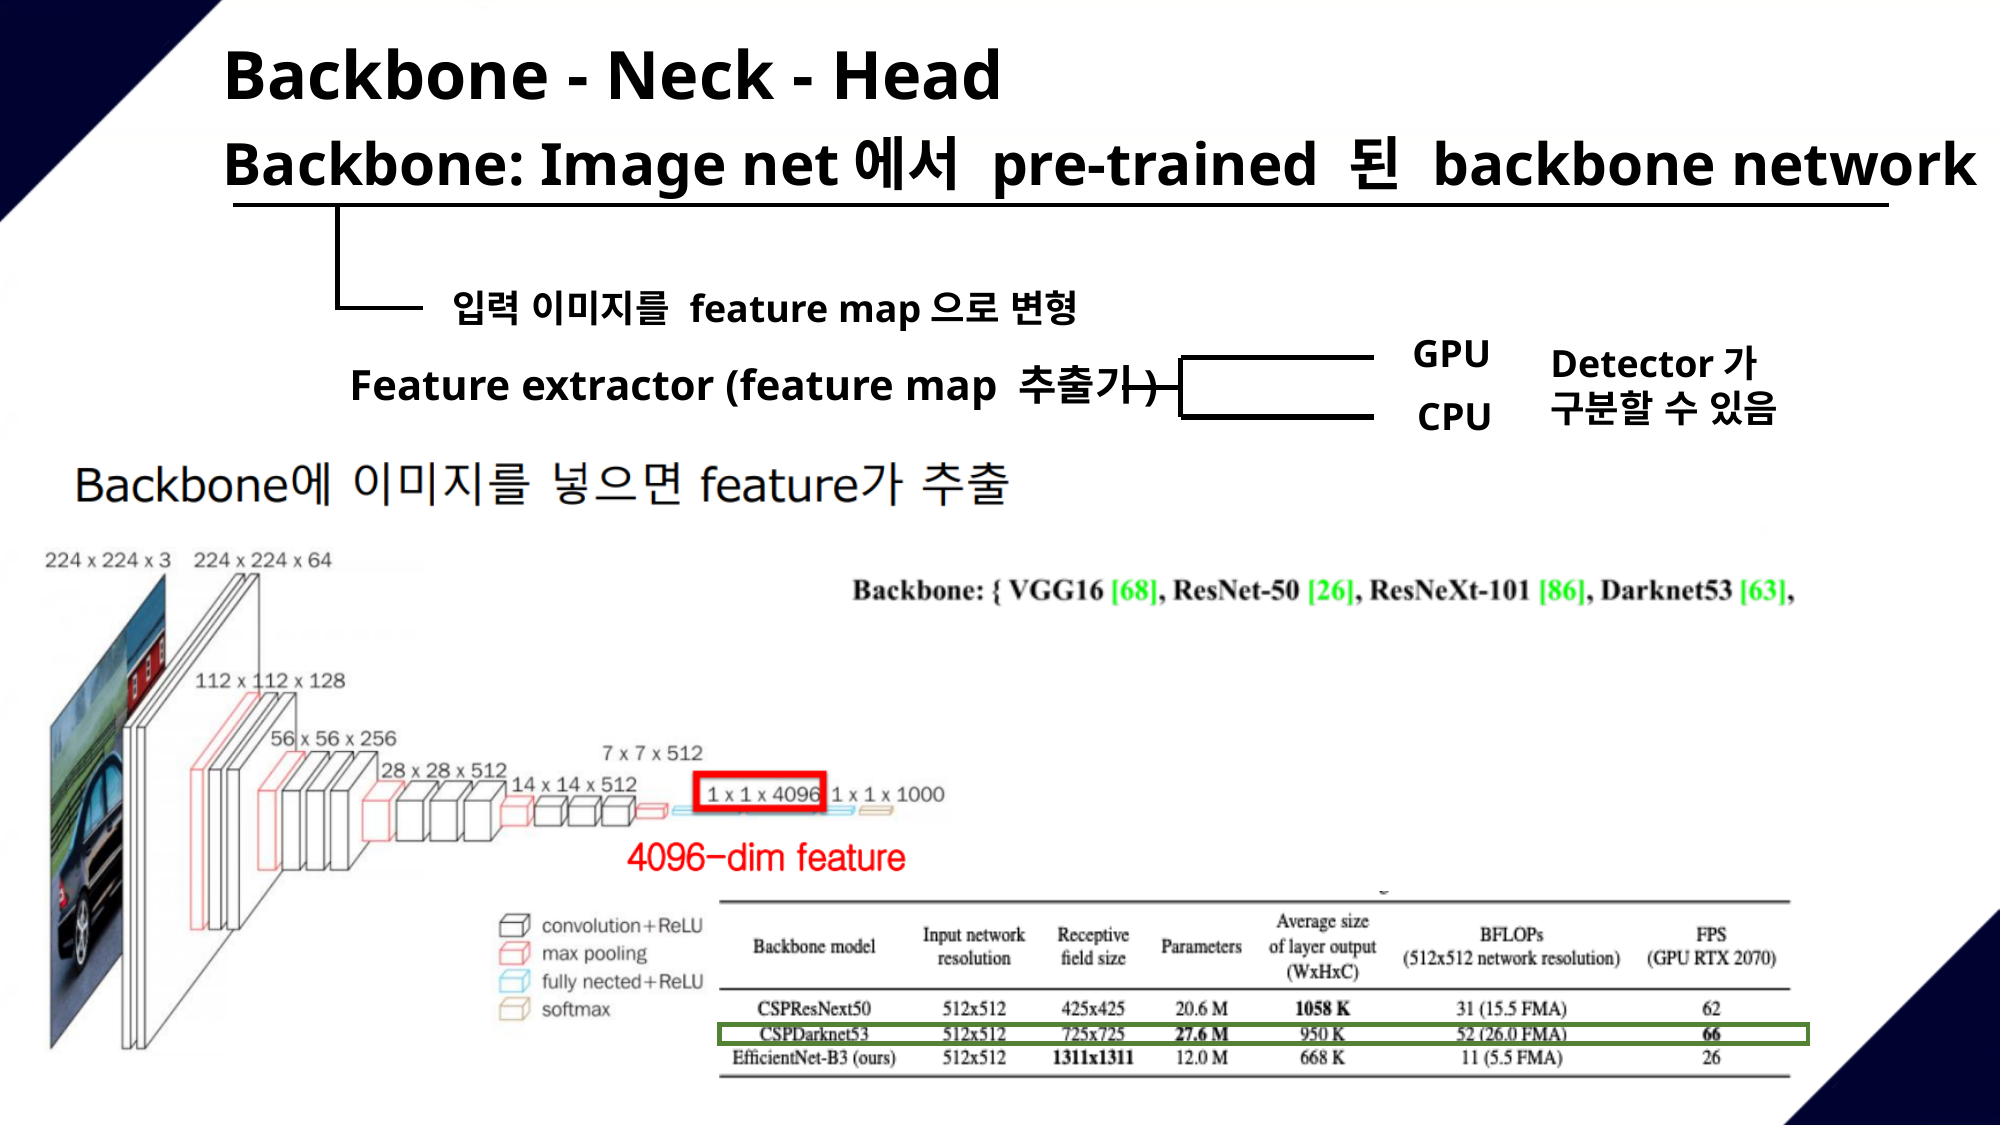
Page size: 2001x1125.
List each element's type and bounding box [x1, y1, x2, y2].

text_box [1121, 357, 1374, 417]
picture [0, 0, 2000, 1125]
text_box [251, 205, 424, 308]
